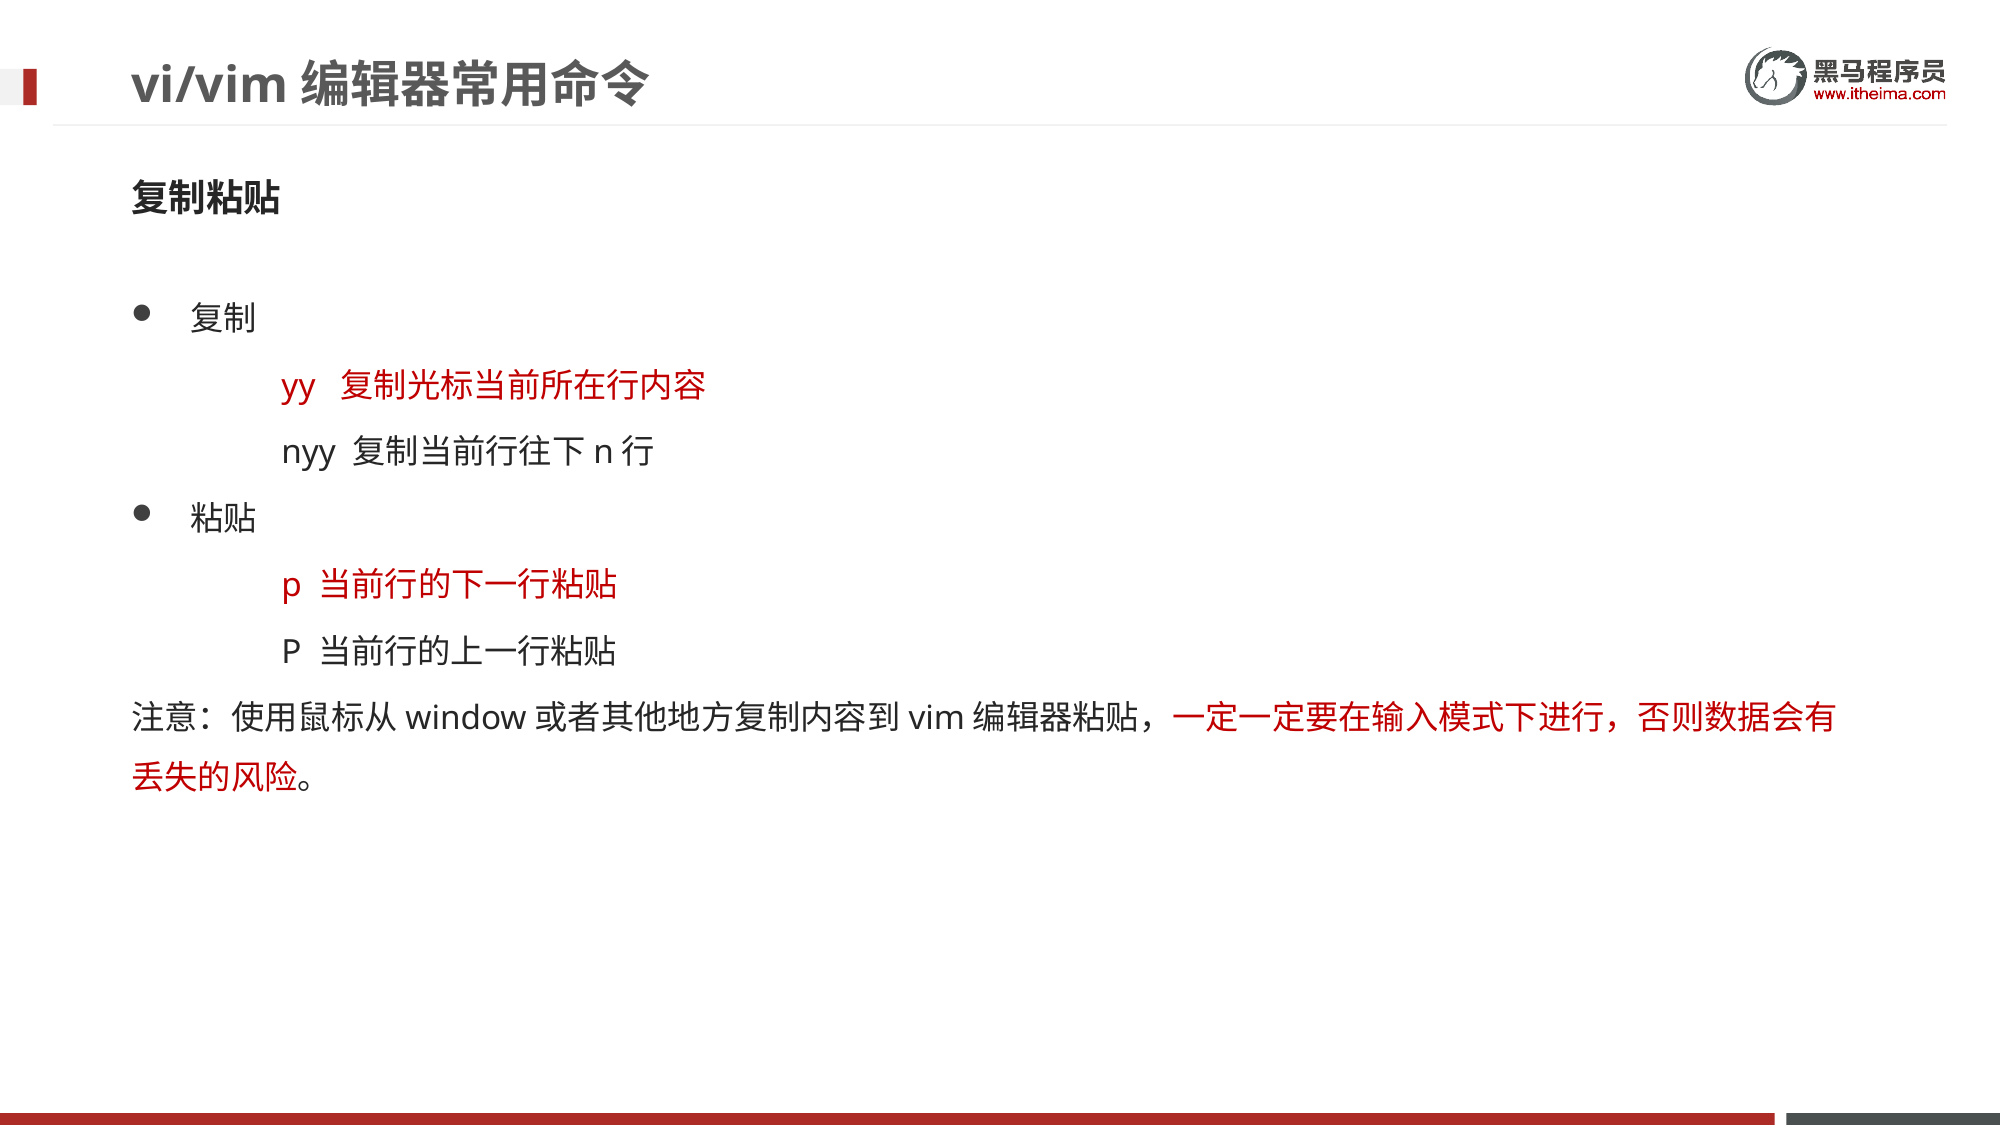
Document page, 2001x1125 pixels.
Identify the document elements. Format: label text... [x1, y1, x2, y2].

list 复制 yy 复制光标当前所在行内容 nyy 复制当前行往下n行 粘贴 p 当前行的下一行粘贴 P 当前行的上一行粘贴 注意：使用鼠标从window或者其他地方复制内容到vim编辑器粘贴，一定一定要在输入模式下进行，否则数据会有丢失的风险。 [116, 270, 1880, 963]
picture [1744, 46, 1946, 106]
title vi/vim编辑器常用命令 [116, 40, 1556, 125]
list 复制粘贴 [116, 154, 1880, 239]
